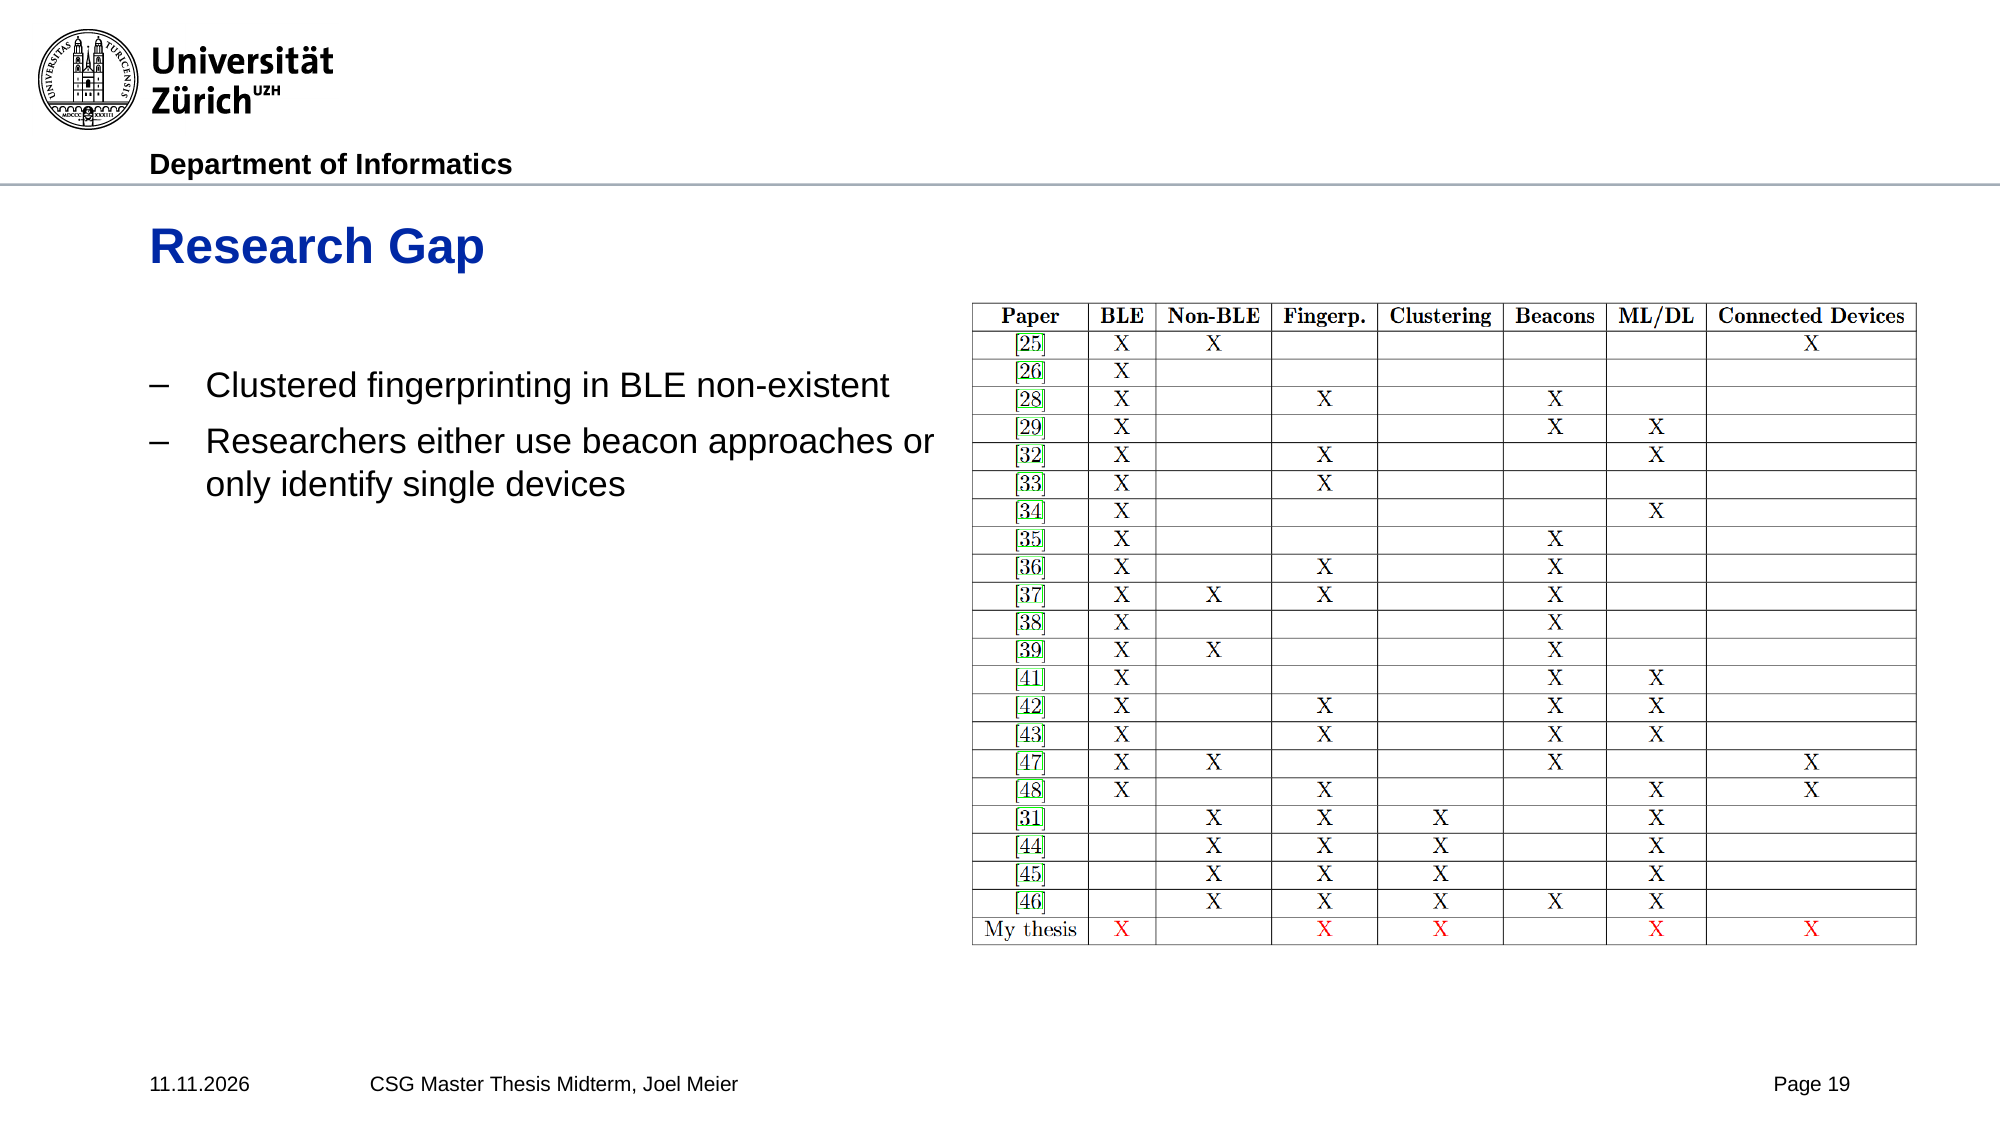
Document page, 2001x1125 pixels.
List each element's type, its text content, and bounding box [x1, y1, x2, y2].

footer CSG Master Thesis Midterm, Joel Meier [369, 1070, 1520, 1106]
picture [956, 296, 1929, 954]
list Clustered fingerprinting in BLE non-existent Researchers either use beacon approaches or only identify single devices [149, 361, 971, 1000]
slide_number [149, 1070, 354, 1106]
title Research Gap [149, 208, 1851, 338]
slide_number Page 19 [1714, 1070, 1851, 1106]
picture [32, 23, 339, 136]
